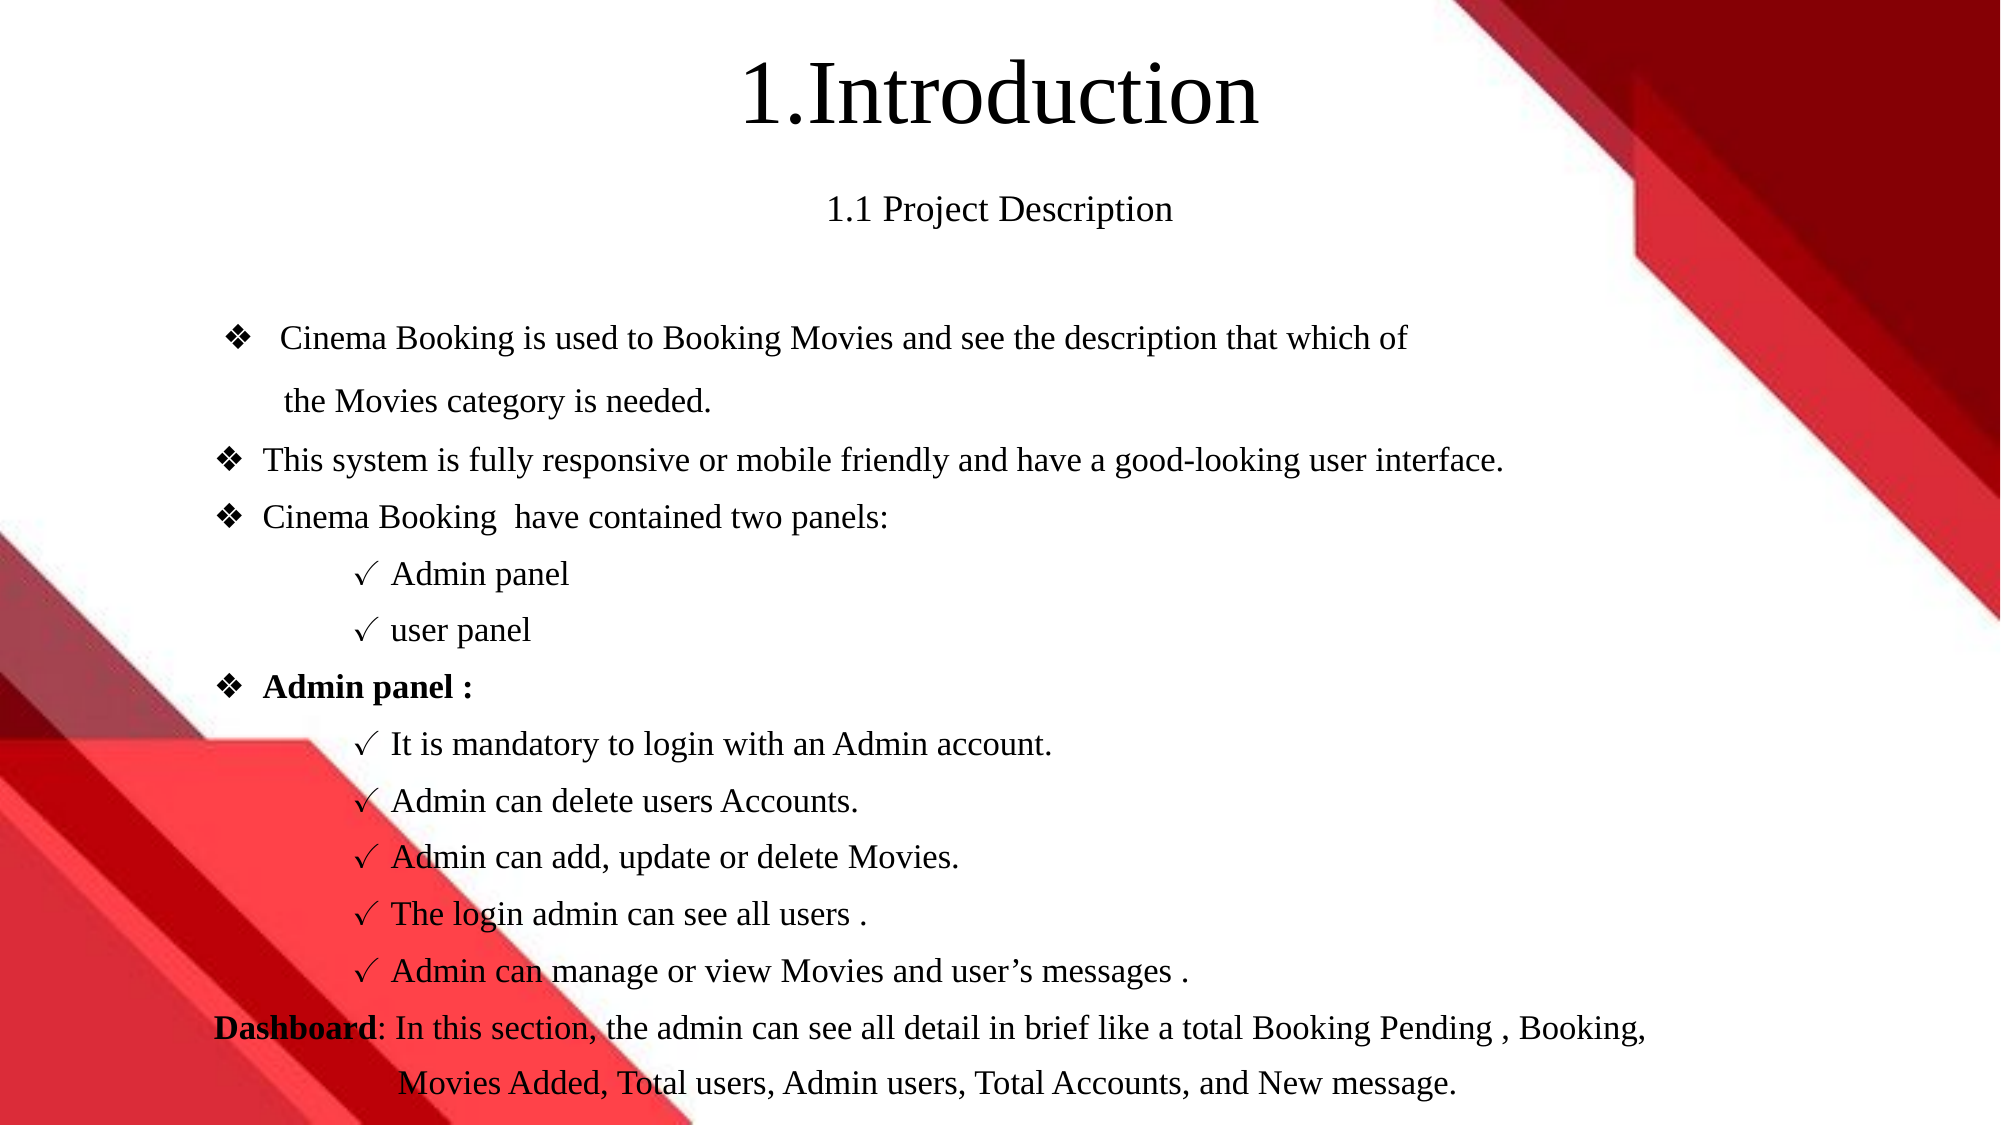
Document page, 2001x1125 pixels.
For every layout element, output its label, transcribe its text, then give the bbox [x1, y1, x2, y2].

title 1.Introduction [137, 19, 1863, 169]
list ❖ Cinema Booking is used to Booking Movies and see the description that which of the Movies category is needed. ❖ This system is fully responsive or mobile friendly and have a good-looking user interface. ❖ Cinema Booking have contained two panels: ✓ Admin panel ✓ user panel ❖ Admin panel : ✓ It is mandatory to login with an Admin account. ✓ Admin can delete users Accounts. ✓ Admin can add, update or delete Movies. ✓ The login admin can see all users . ✓ Admin can manage or view Movies and user’s messages . Dashboard: In this section, the admin can see all detail in brief like a total Booking Pending , Booking, Movies Added, Total users, Admin users, Total Accounts, and New message. [198, 301, 1706, 1114]
picture [0, 0, 2001, 1125]
text_box 1.1 Project Description [500, 176, 1500, 237]
